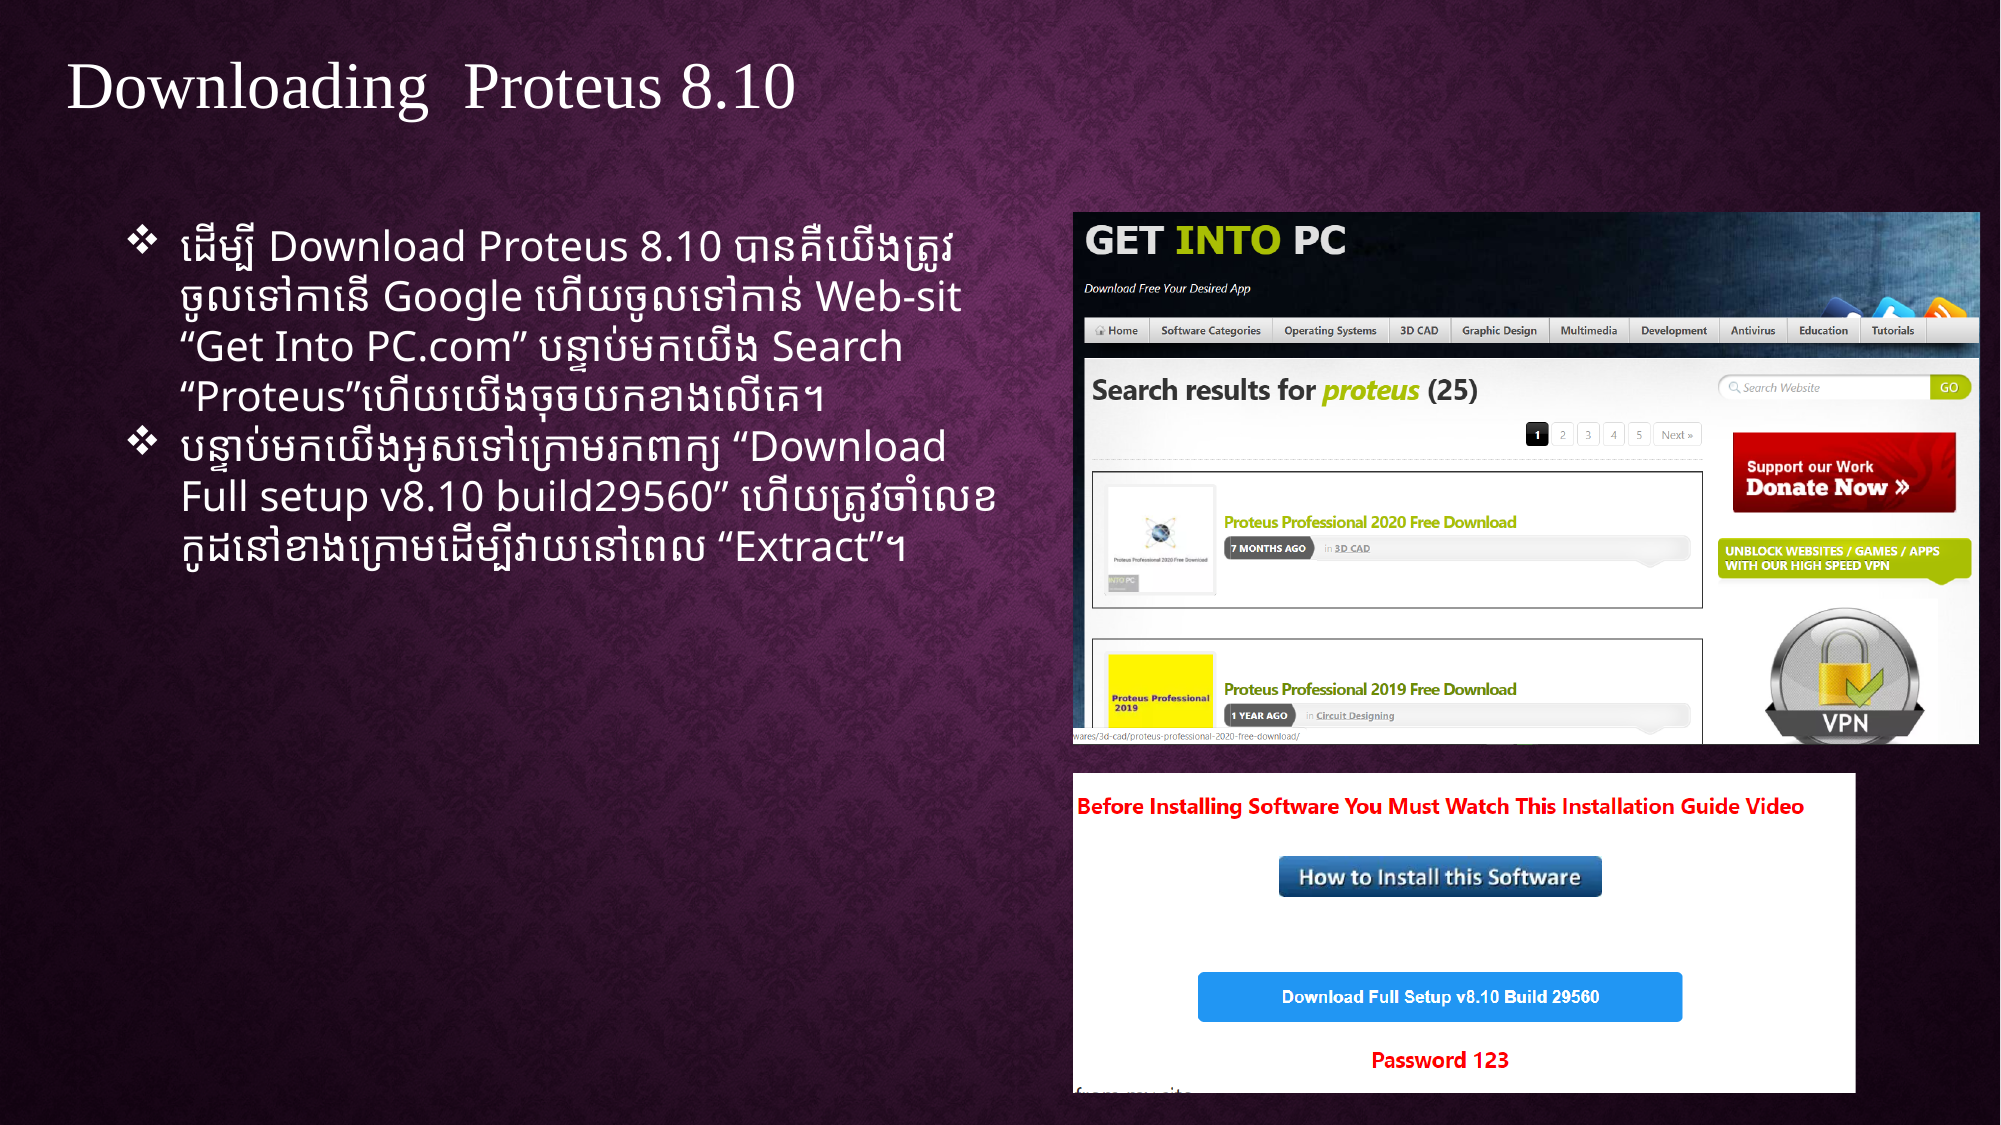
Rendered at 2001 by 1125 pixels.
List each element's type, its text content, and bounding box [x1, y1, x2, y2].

text_box Downloading Proteus 8.10 [50, 33, 814, 129]
picture [1072, 211, 1981, 747]
text_box ដើម្បី Download Proteus 8.10 បានគឺយើងត្រូវចូលទៅកានើ Google ហើយចូលទៅកាន់ Web-sit “Get Into PC.com” បន្ទាប់មកយើង Search “Proteus”ហើយយើងចុចយក​ខាងលើគេ។ បន្ទាប់មកយើងអូសទៅក្រោមរកពាក្យ “Download Full setup v8.10 build29560”​ ហើយត្រូវចាំលេខកូដនៅខាងក្រោមដើម្បីវាយនៅពេល “Extract”។ [108, 212, 1030, 578]
picture [1072, 773, 1857, 1094]
